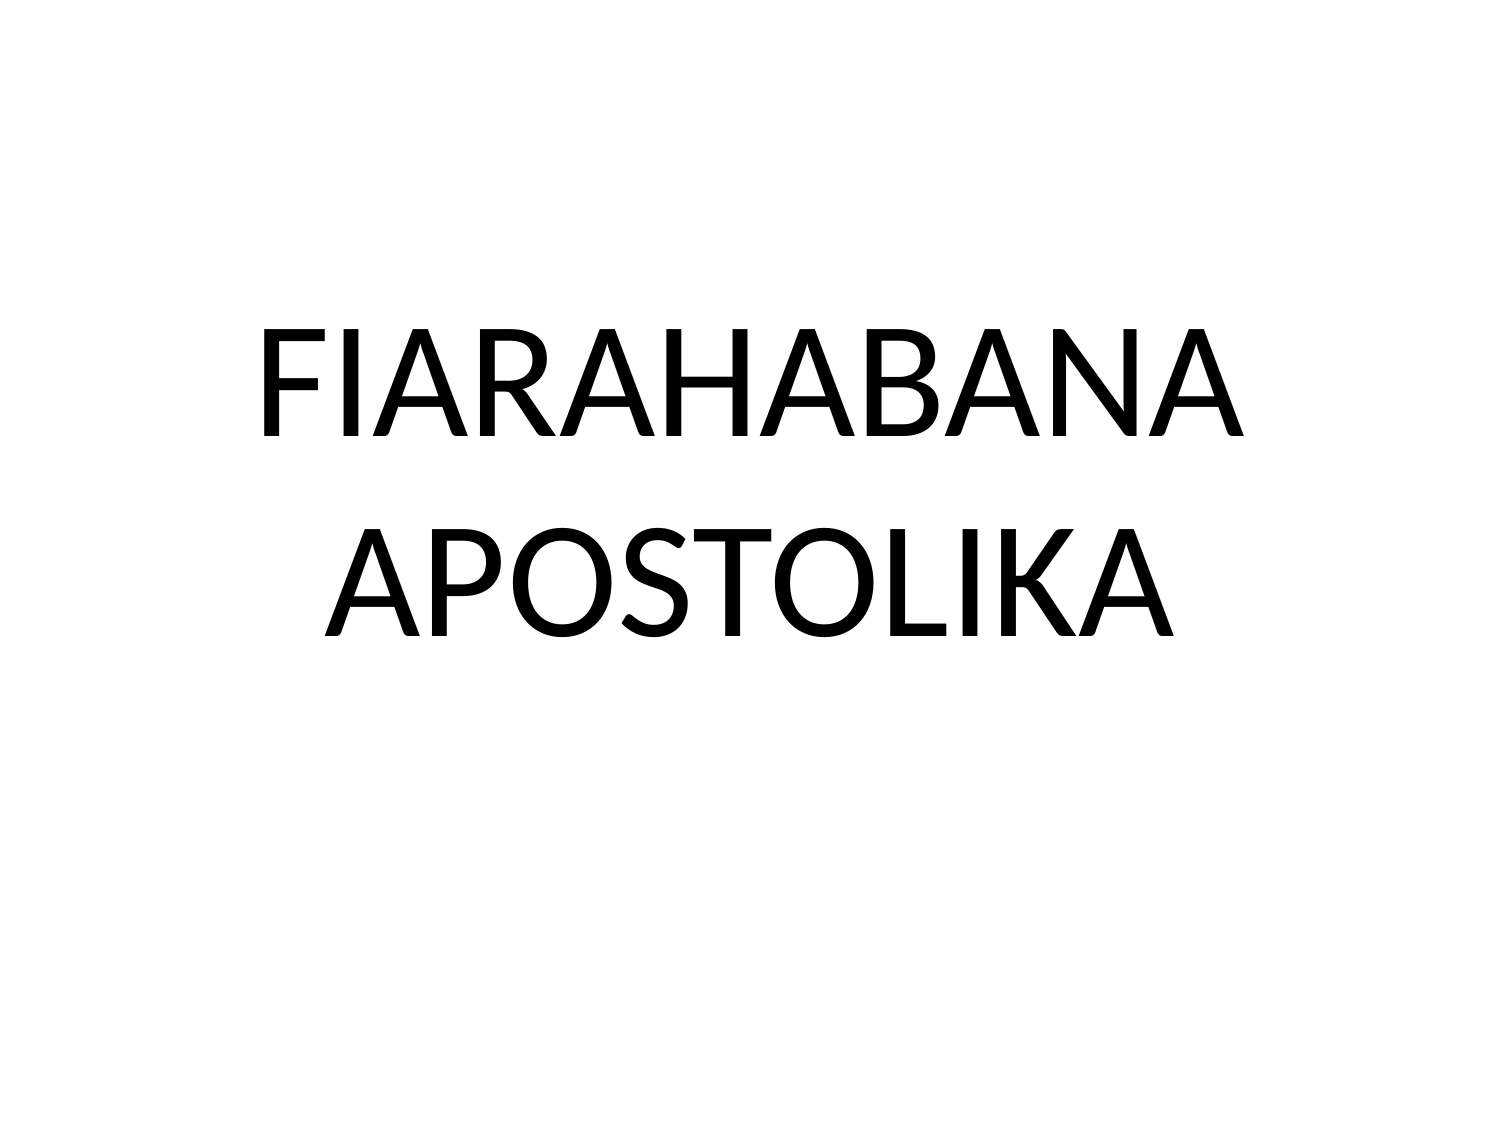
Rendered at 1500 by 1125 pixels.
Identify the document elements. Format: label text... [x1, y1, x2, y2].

title FIARAHABANA APOSTOLIKA [112, 349, 1388, 591]
